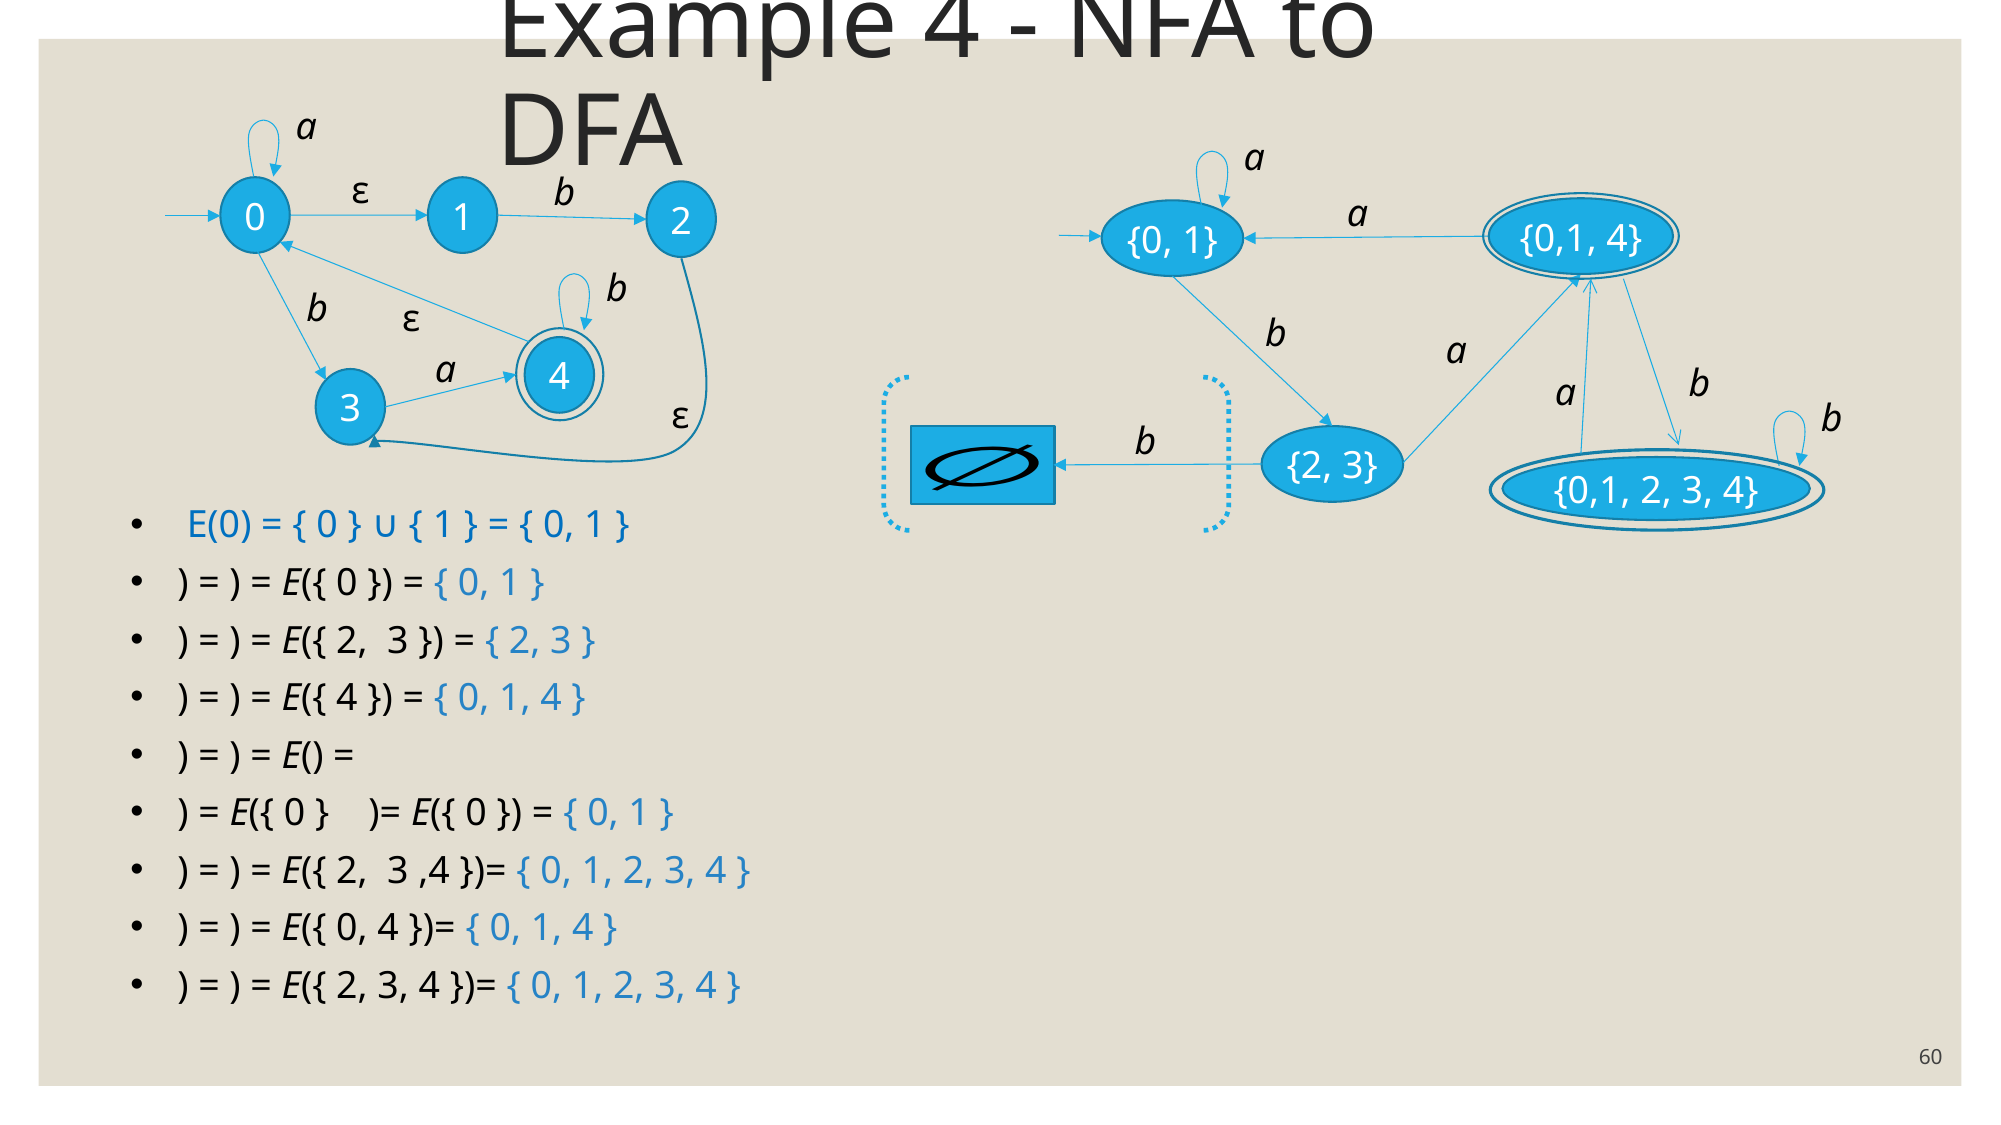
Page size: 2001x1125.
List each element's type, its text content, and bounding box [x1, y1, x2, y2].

title Example 4 - NFA to DFA [481, 14, 1508, 144]
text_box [1772, 386, 1910, 466]
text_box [1623, 278, 1727, 446]
text_box {2, 3} [1260, 425, 1404, 503]
text_box a [1332, 181, 1383, 232]
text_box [1540, 278, 1591, 454]
text_box a [1228, 125, 1333, 186]
text_box [883, 376, 1230, 531]
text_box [1172, 276, 1333, 427]
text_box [165, 94, 716, 462]
slide_number 60 [1717, 1034, 1958, 1080]
text_box [1195, 150, 1231, 208]
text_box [1403, 193, 1679, 463]
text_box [1490, 449, 1824, 531]
text_box b [1119, 409, 1163, 460]
text_box {0, 1} [1101, 199, 1244, 277]
